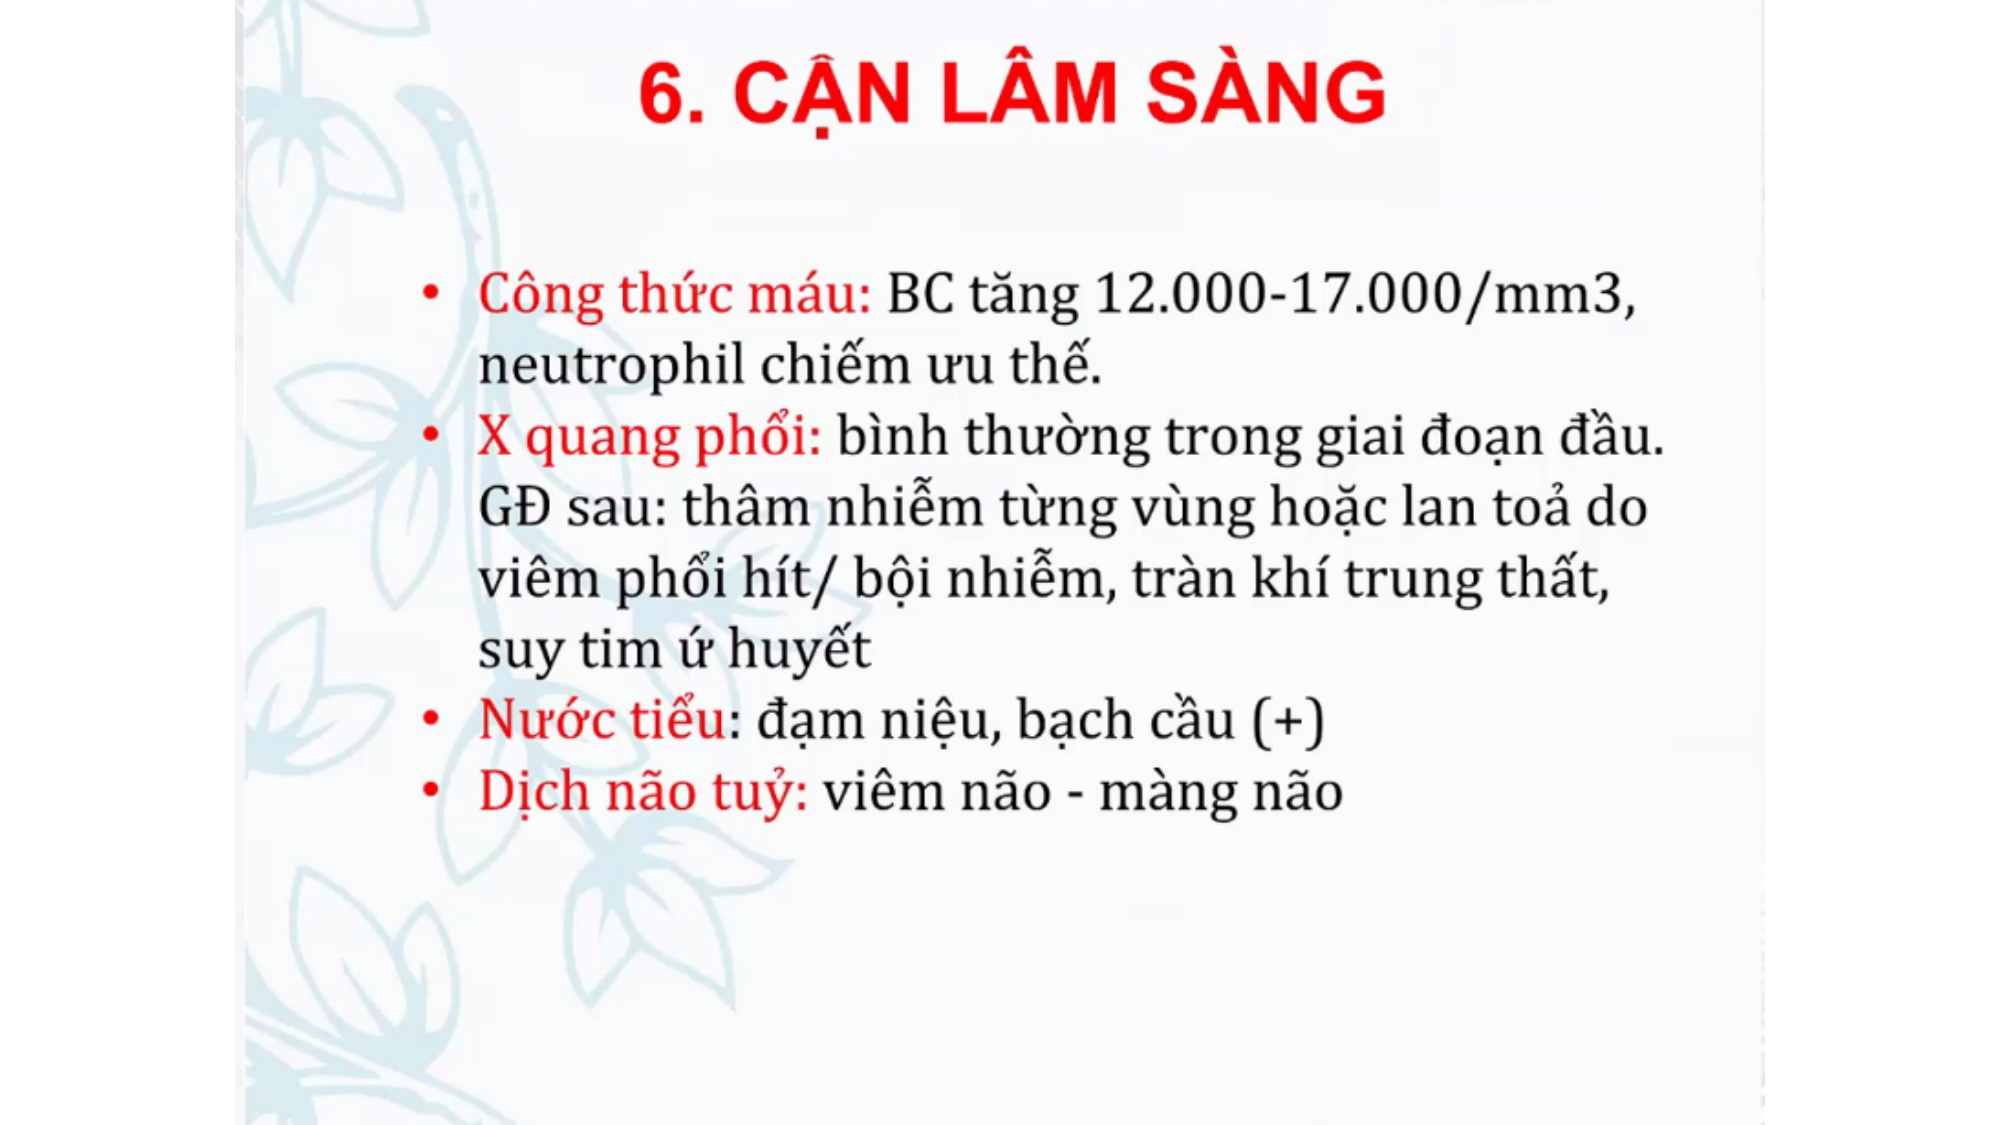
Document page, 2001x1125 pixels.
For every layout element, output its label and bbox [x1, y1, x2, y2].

picture [235, 0, 1765, 1125]
